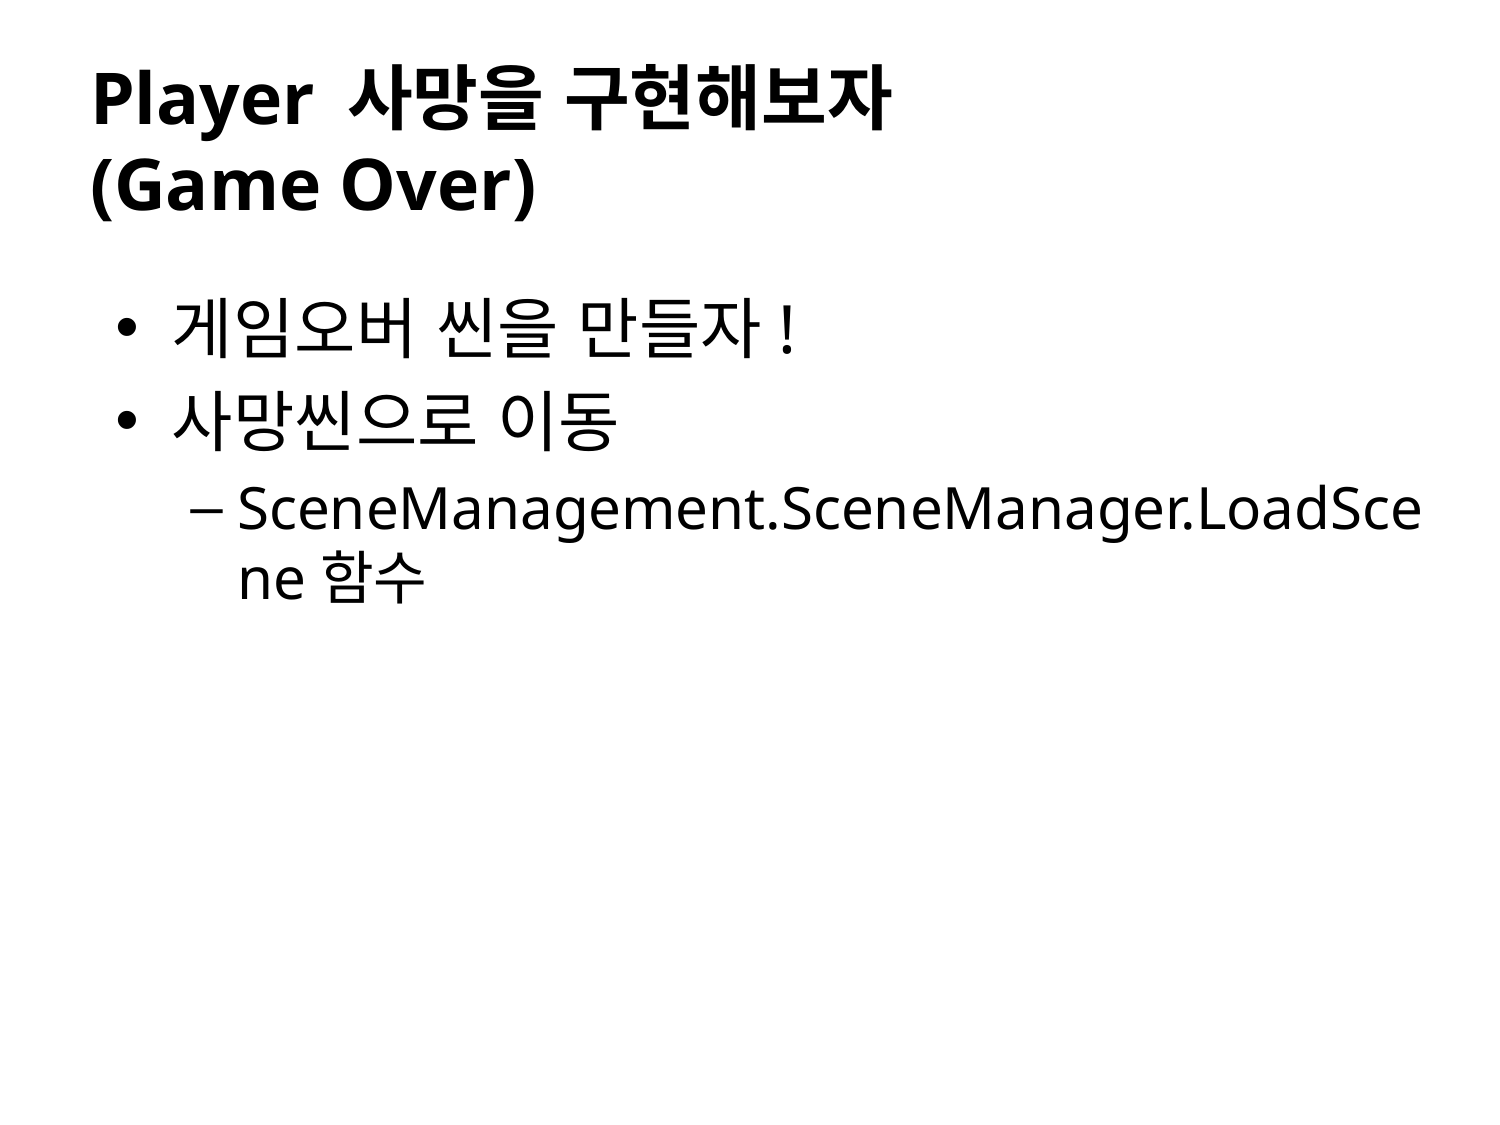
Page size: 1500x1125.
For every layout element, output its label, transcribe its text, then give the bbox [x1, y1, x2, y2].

list 게임오버 씬을 만들자! 사망씬으로 이동 SceneManagement.SceneManager.LoadScene함수 [100, 278, 1451, 1022]
title Player 사망을 구현해보자 (Game Over) [75, 45, 1425, 233]
